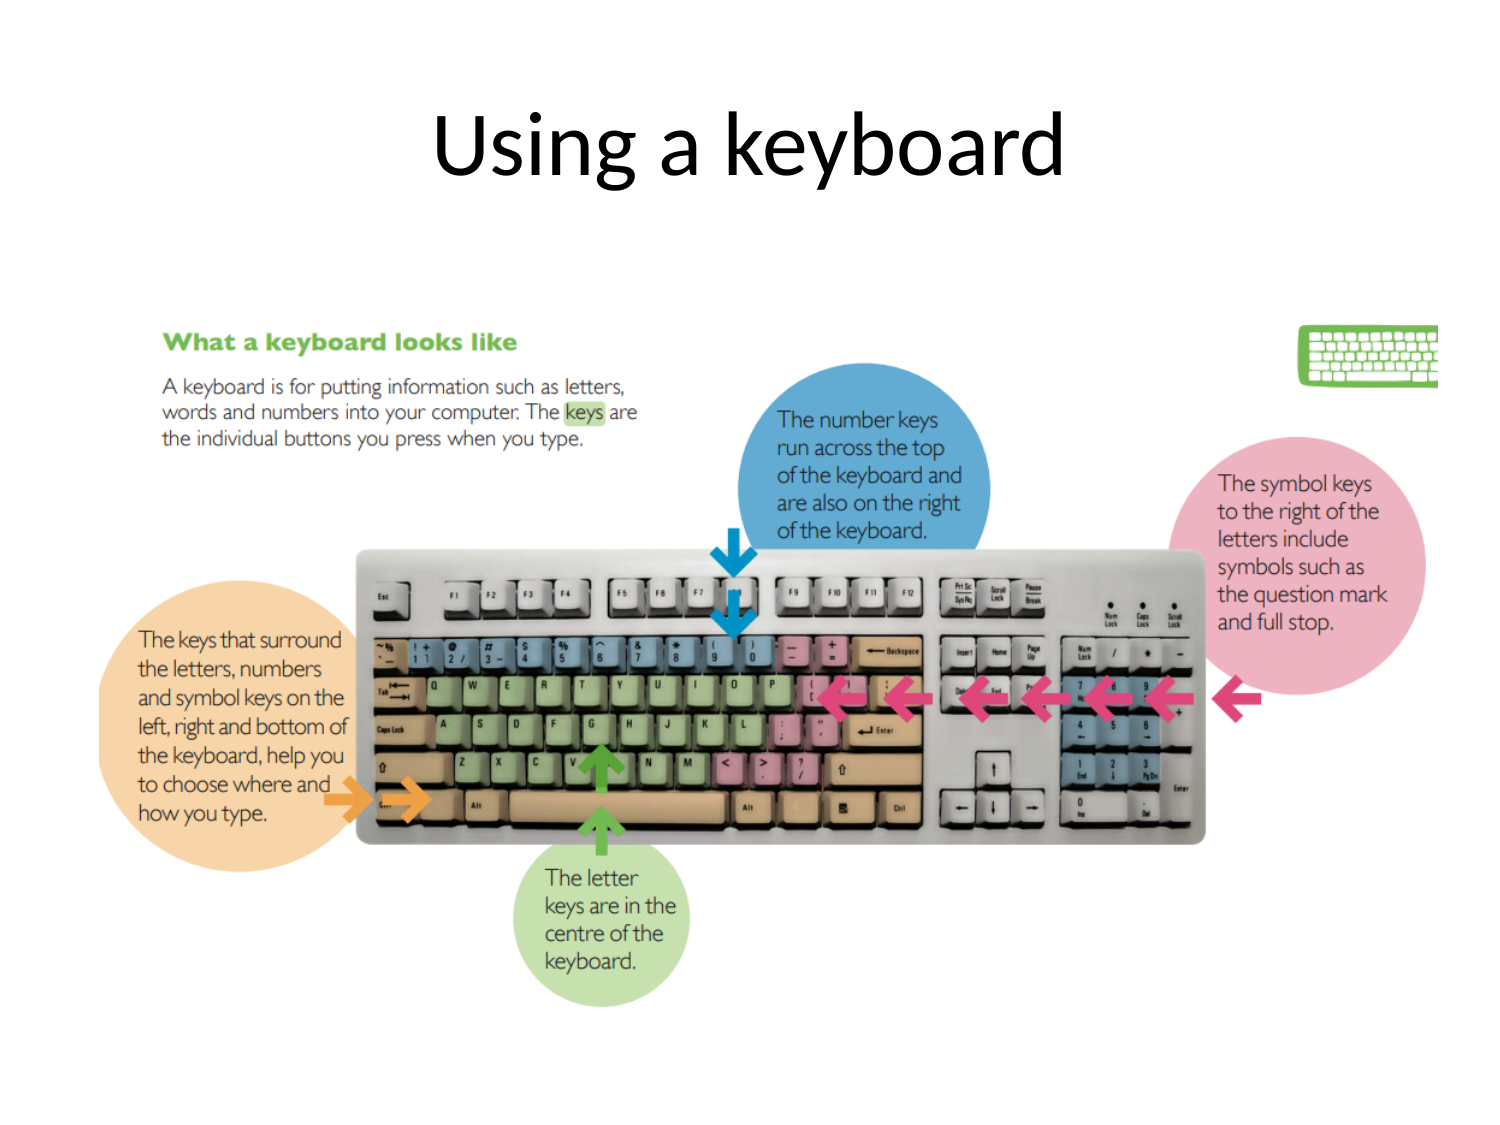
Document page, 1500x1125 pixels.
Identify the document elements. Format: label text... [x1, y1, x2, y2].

title Using a keyboard [75, 45, 1425, 233]
picture [99, 312, 1438, 1013]
